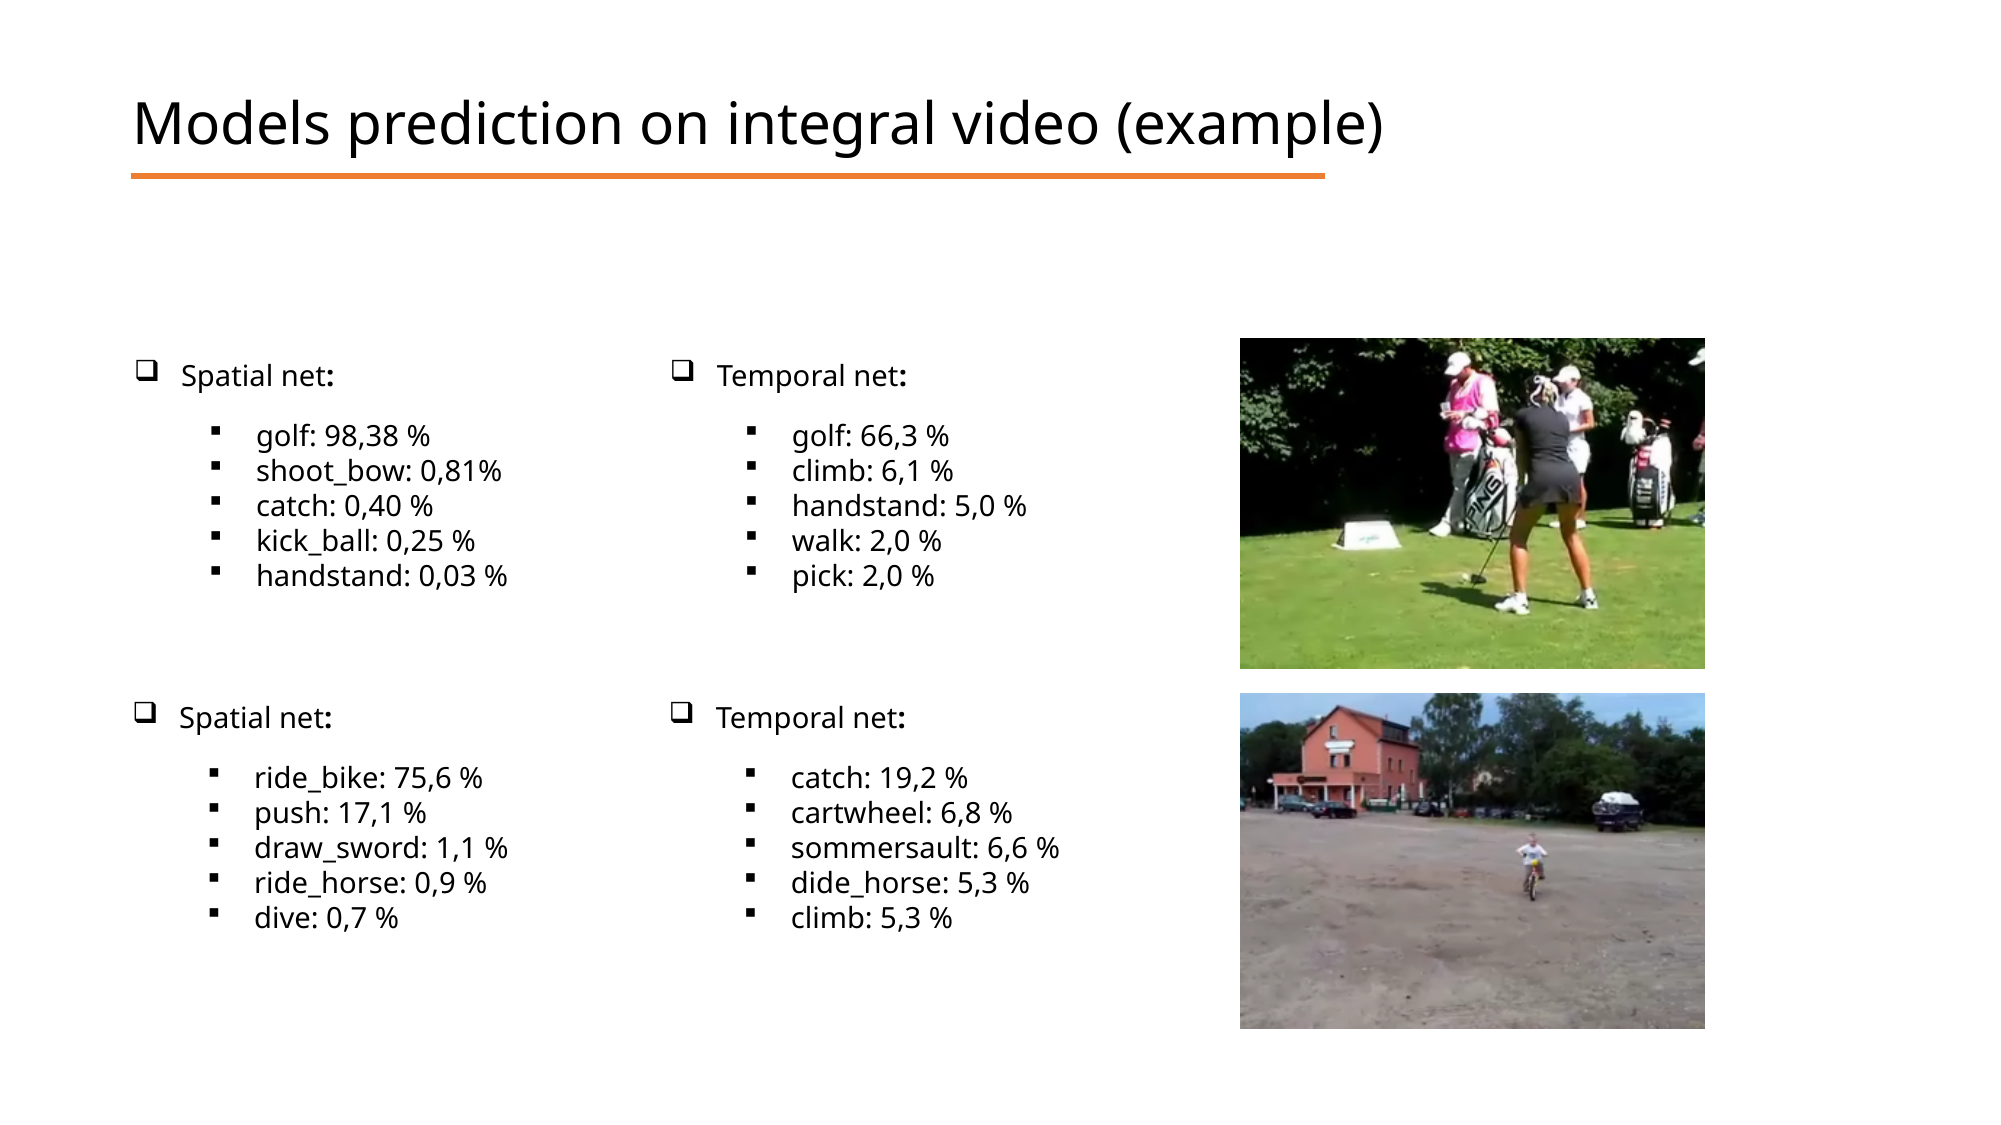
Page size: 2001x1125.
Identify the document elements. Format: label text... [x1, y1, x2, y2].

text_box Spatial net: ride_bike: 75,6 % push: 17,1 % draw_sword: 1,1 % ride_horse: 0,9 % dive: 0,7 % [117, 692, 630, 977]
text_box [1239, 337, 1706, 670]
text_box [1239, 692, 1706, 1030]
text_box Temporal net: golf: 66,3 % climb: 6,1 % handstand: 5,0 % walk: 2,0 % pick: 2,0 % [655, 350, 1168, 635]
text_box Temporal net: catch: 19,2 % cartwheel: 6,8 % sommersault: 6,6 % dide_horse: 5,3 % climb: 5,3 % [654, 692, 1167, 977]
text_box Spatial net: golf: 98,38 % shoot_bow: 0,81% catch: 0,40 % kick_ball: 0,25 % handstand: 0,03 % [119, 350, 632, 635]
text_box Models prediction on integral video (example) [117, 78, 1434, 164]
